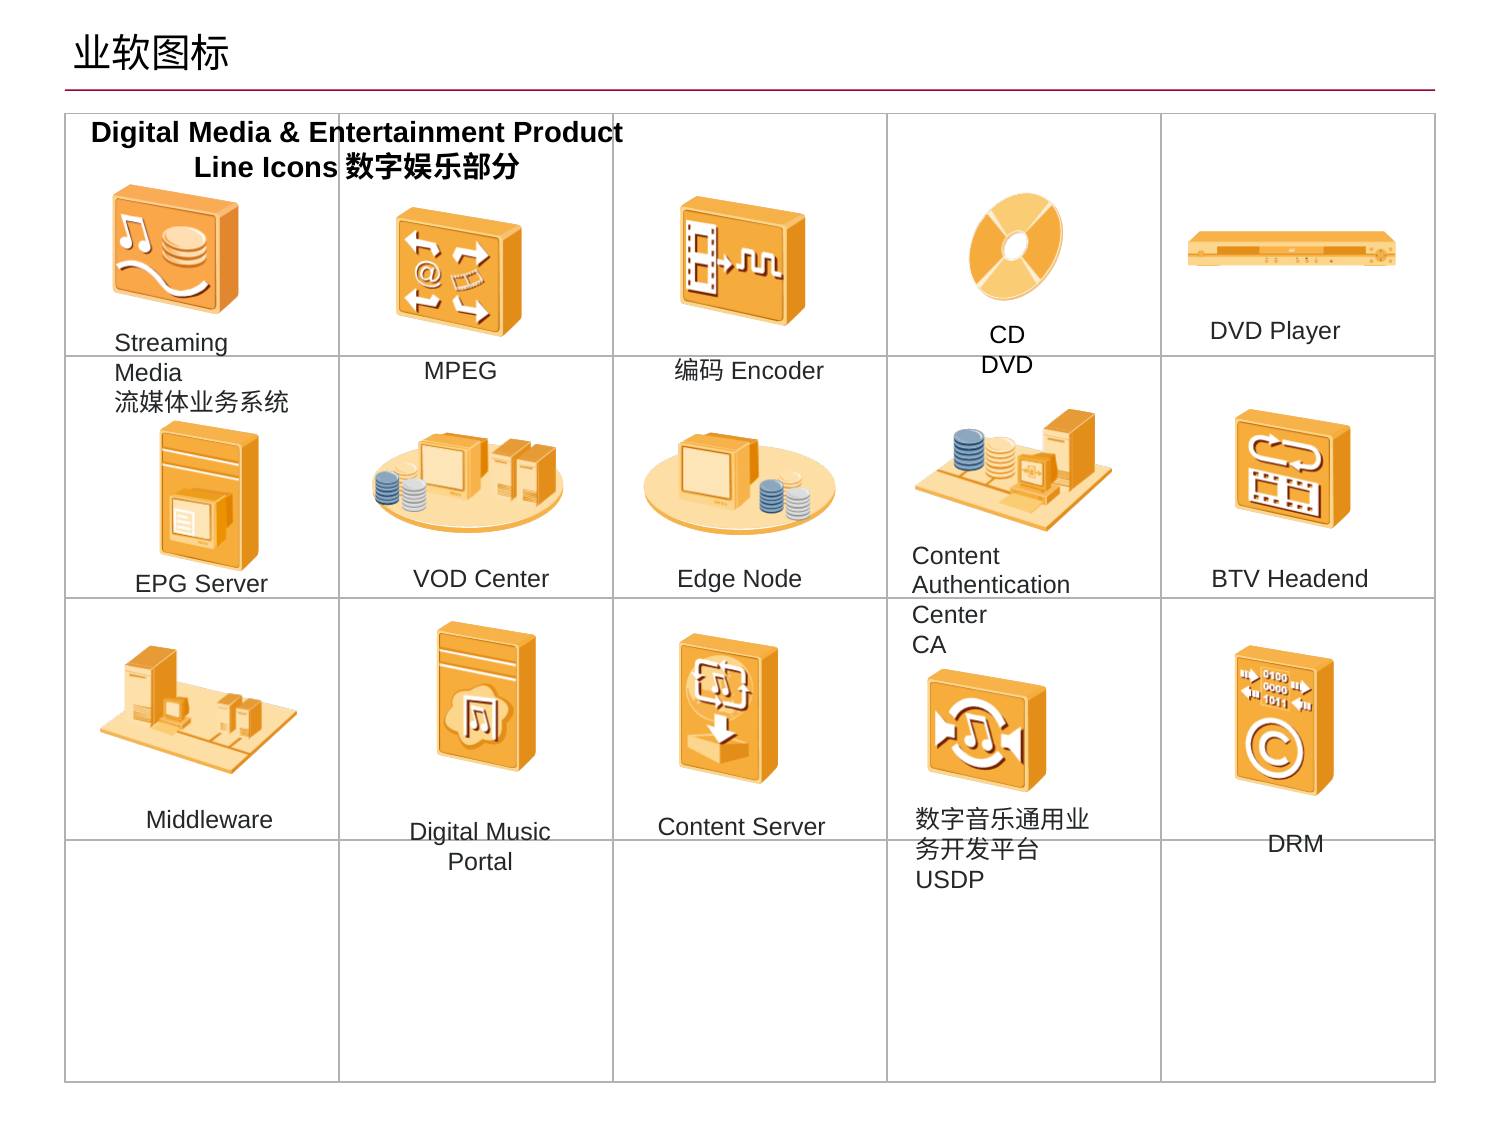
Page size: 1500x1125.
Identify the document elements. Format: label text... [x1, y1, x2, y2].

picture [100, 645, 297, 774]
picture [430, 621, 537, 773]
picture [962, 184, 1069, 308]
picture [678, 196, 806, 328]
text_box 数字音乐通用业务开发平台 USDP [915, 803, 1102, 894]
picture [915, 408, 1112, 532]
text_box 编码Encoder [674, 354, 825, 385]
picture [1234, 408, 1351, 531]
picture [371, 432, 564, 533]
picture [678, 632, 778, 785]
text_box CD DVD [980, 318, 1034, 379]
text_box Digital Music Portal [383, 815, 577, 875]
text_box DRM [1227, 827, 1365, 857]
picture [926, 668, 1047, 794]
picture [159, 420, 259, 574]
text_box Content Authentication Center CA [897, 531, 1093, 667]
text_box Middleware [145, 803, 274, 834]
text_box BTV Headend [1211, 562, 1370, 593]
text_box VOD Center [413, 562, 550, 593]
text_box Edge Node [677, 562, 803, 593]
text_box 业软图标 [59, 22, 243, 82]
picture [1234, 644, 1334, 797]
text_box Streaming Media 流媒体业务系统 [114, 326, 290, 417]
picture [111, 184, 239, 316]
text_box MPEG [396, 354, 526, 385]
picture [395, 207, 522, 340]
text_box DVD Player [1210, 314, 1341, 345]
picture [1186, 231, 1396, 267]
picture [643, 432, 836, 535]
text_box Content Server [657, 810, 827, 841]
text_box Digital Media & Entertainment Product Line Icons数字娱乐部分 [76, 112, 639, 185]
text_box EPG Server [134, 567, 269, 598]
